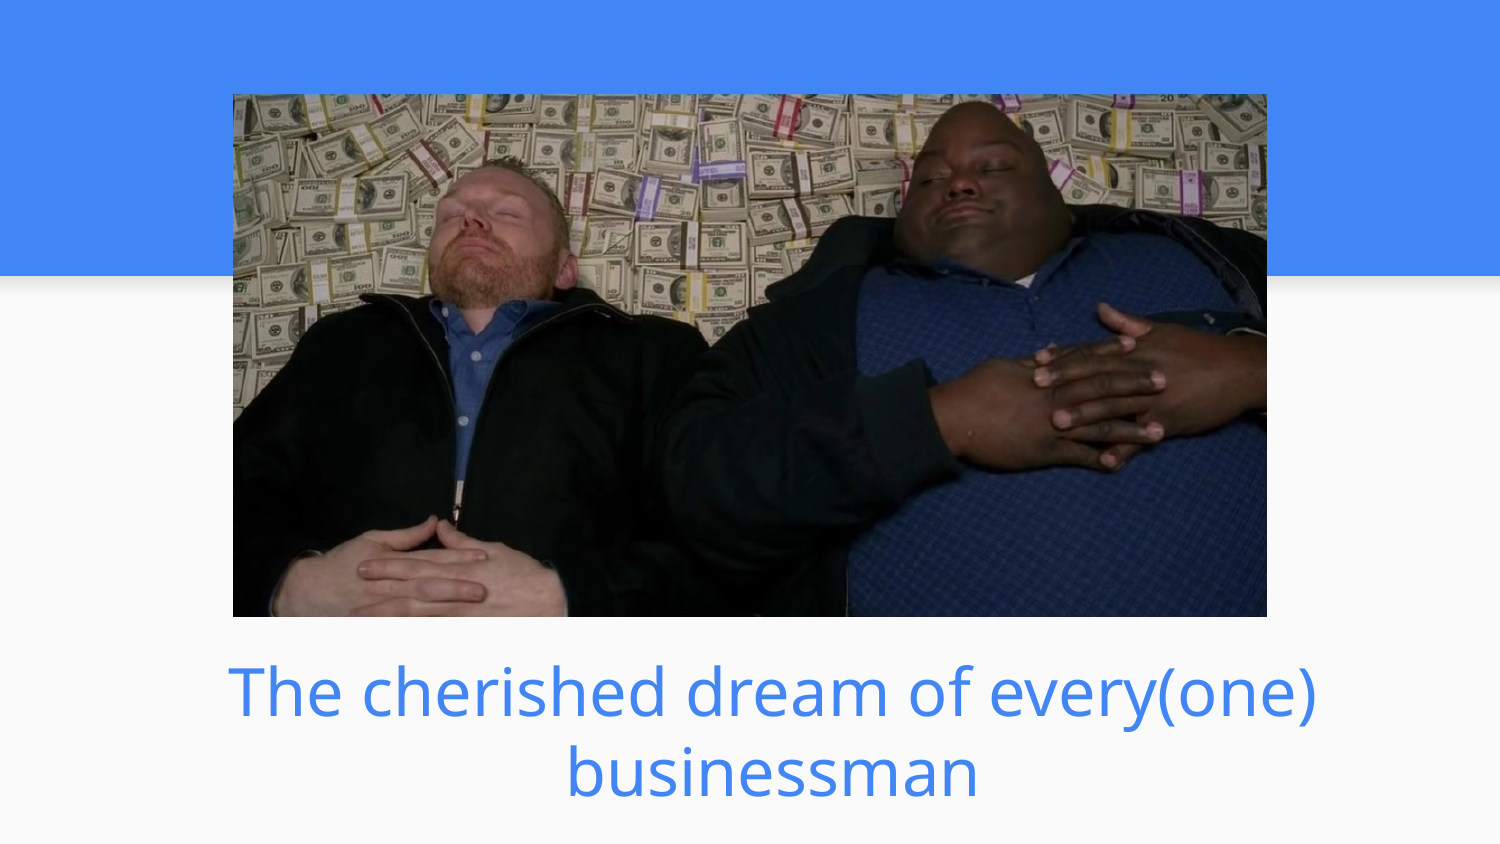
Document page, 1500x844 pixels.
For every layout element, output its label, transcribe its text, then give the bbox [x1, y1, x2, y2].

picture [233, 94, 1267, 617]
title The cherished dream of every(one) businessman [98, 698, 1448, 825]
